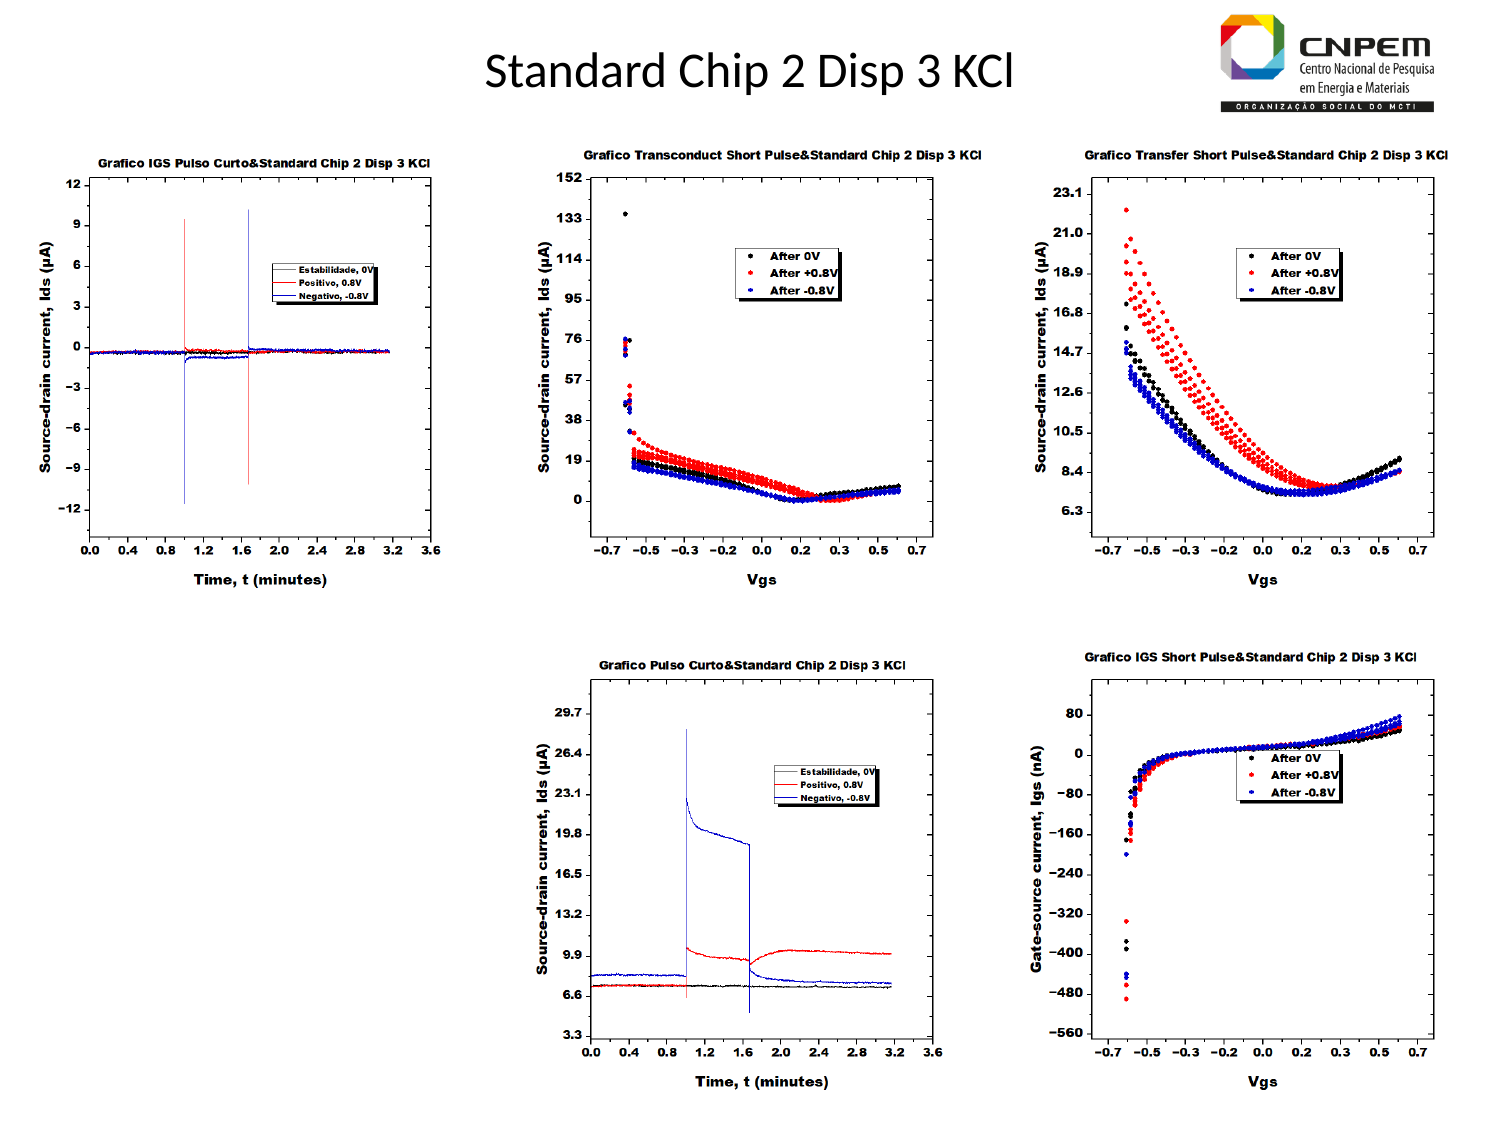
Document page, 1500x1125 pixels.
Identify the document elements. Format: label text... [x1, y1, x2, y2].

picture [0, 1, 1500, 1122]
text_box Standard Chip 2 Disp 3 KCl [469, 29, 1031, 105]
